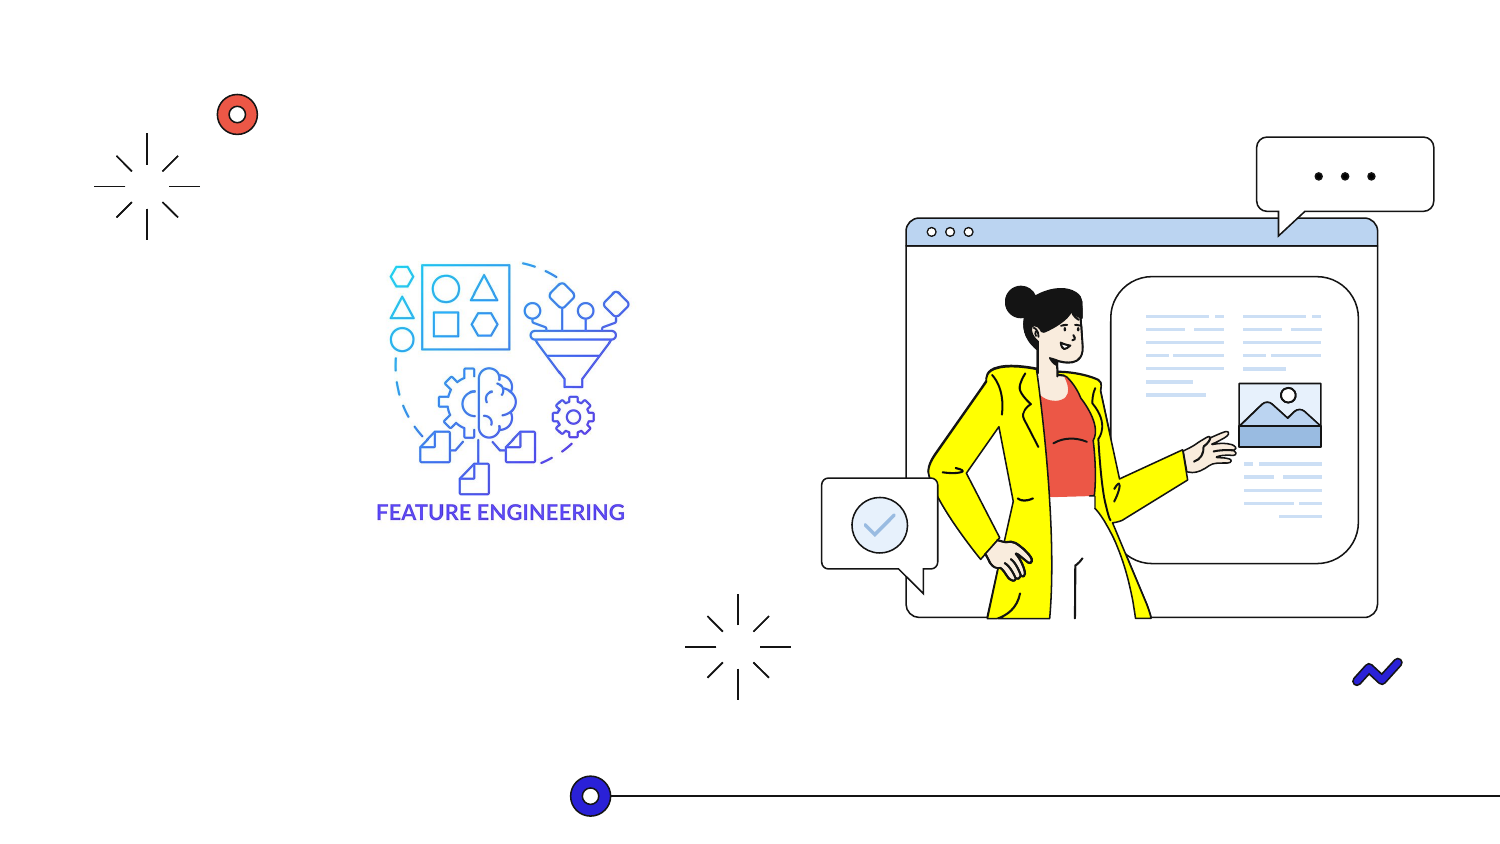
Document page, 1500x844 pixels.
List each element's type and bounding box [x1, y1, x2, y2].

text_box [821, 136, 1434, 619]
text_box [1352, 658, 1402, 686]
picture [207, 196, 794, 587]
text_box [93, 133, 201, 241]
text_box [684, 595, 792, 701]
